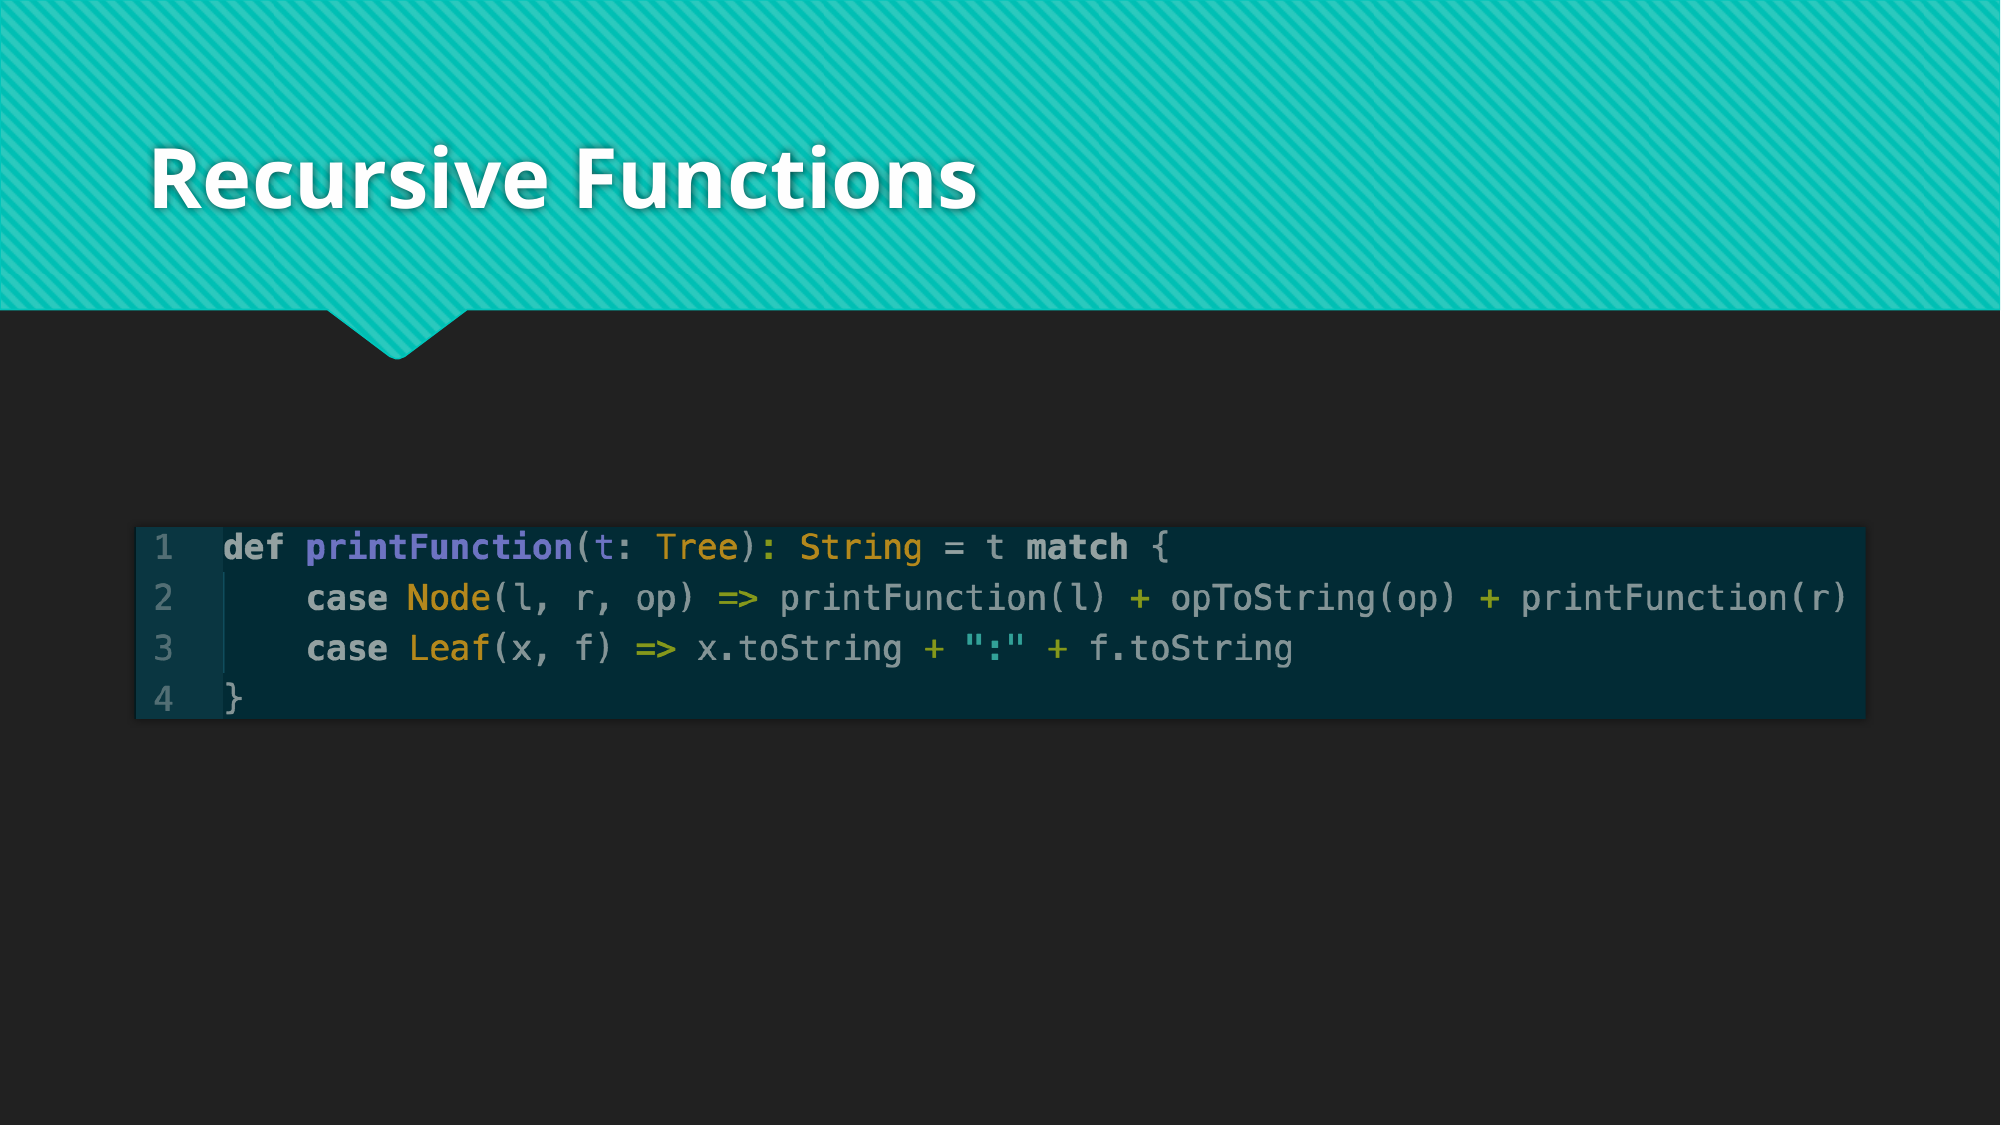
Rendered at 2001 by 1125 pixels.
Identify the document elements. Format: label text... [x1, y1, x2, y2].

title Recursive Functions [132, 73, 1868, 233]
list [134, 526, 1866, 719]
